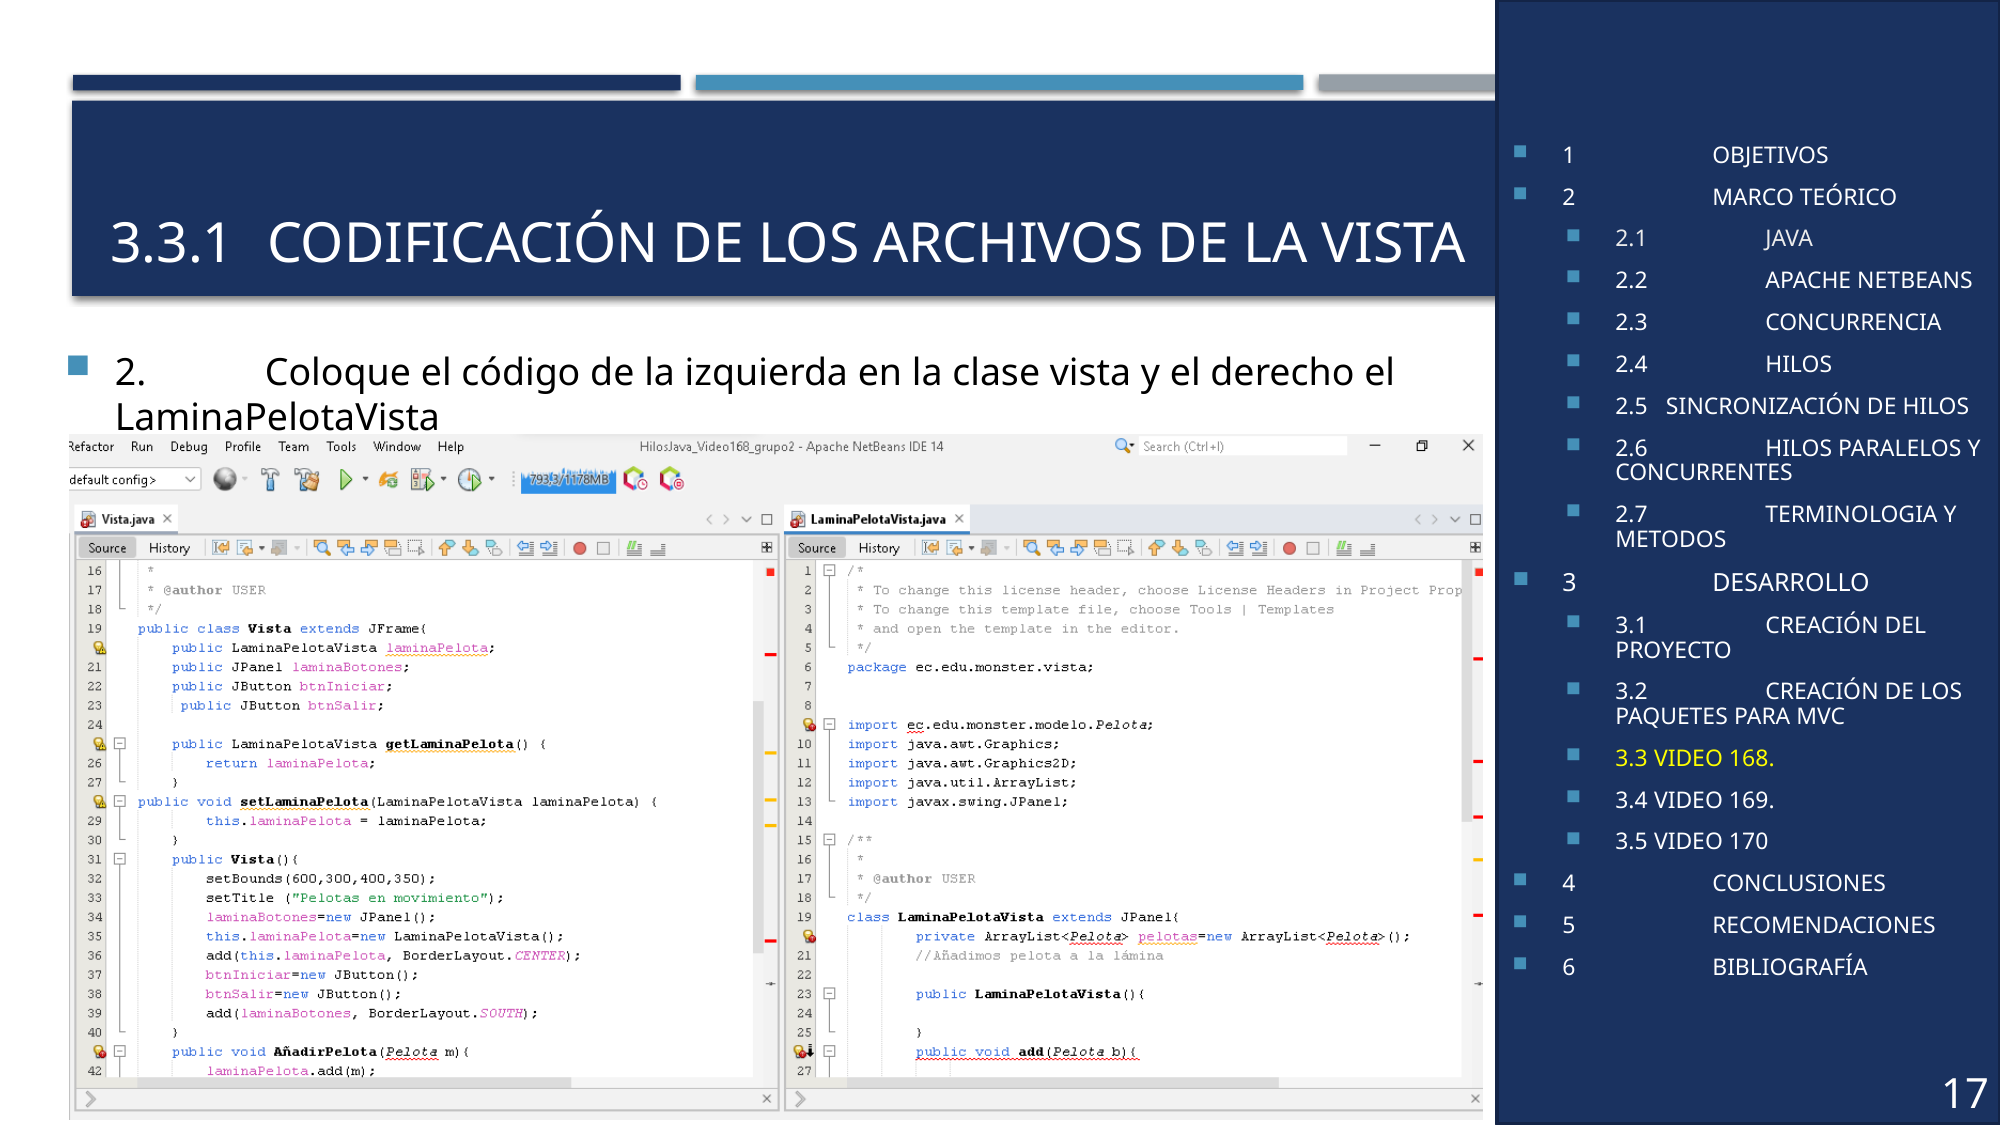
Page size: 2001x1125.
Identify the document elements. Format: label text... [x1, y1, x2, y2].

picture [68, 433, 1483, 1121]
title 3.3.1 CODIFICACIÓN DE LOS ARCHIVOS DE LA VISTA [95, 115, 1490, 282]
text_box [1496, 0, 2000, 1125]
list 2. Coloque el código de la izquierda en la clase vista y el derecho el LaminaPelotaVista [49, 257, 1476, 529]
